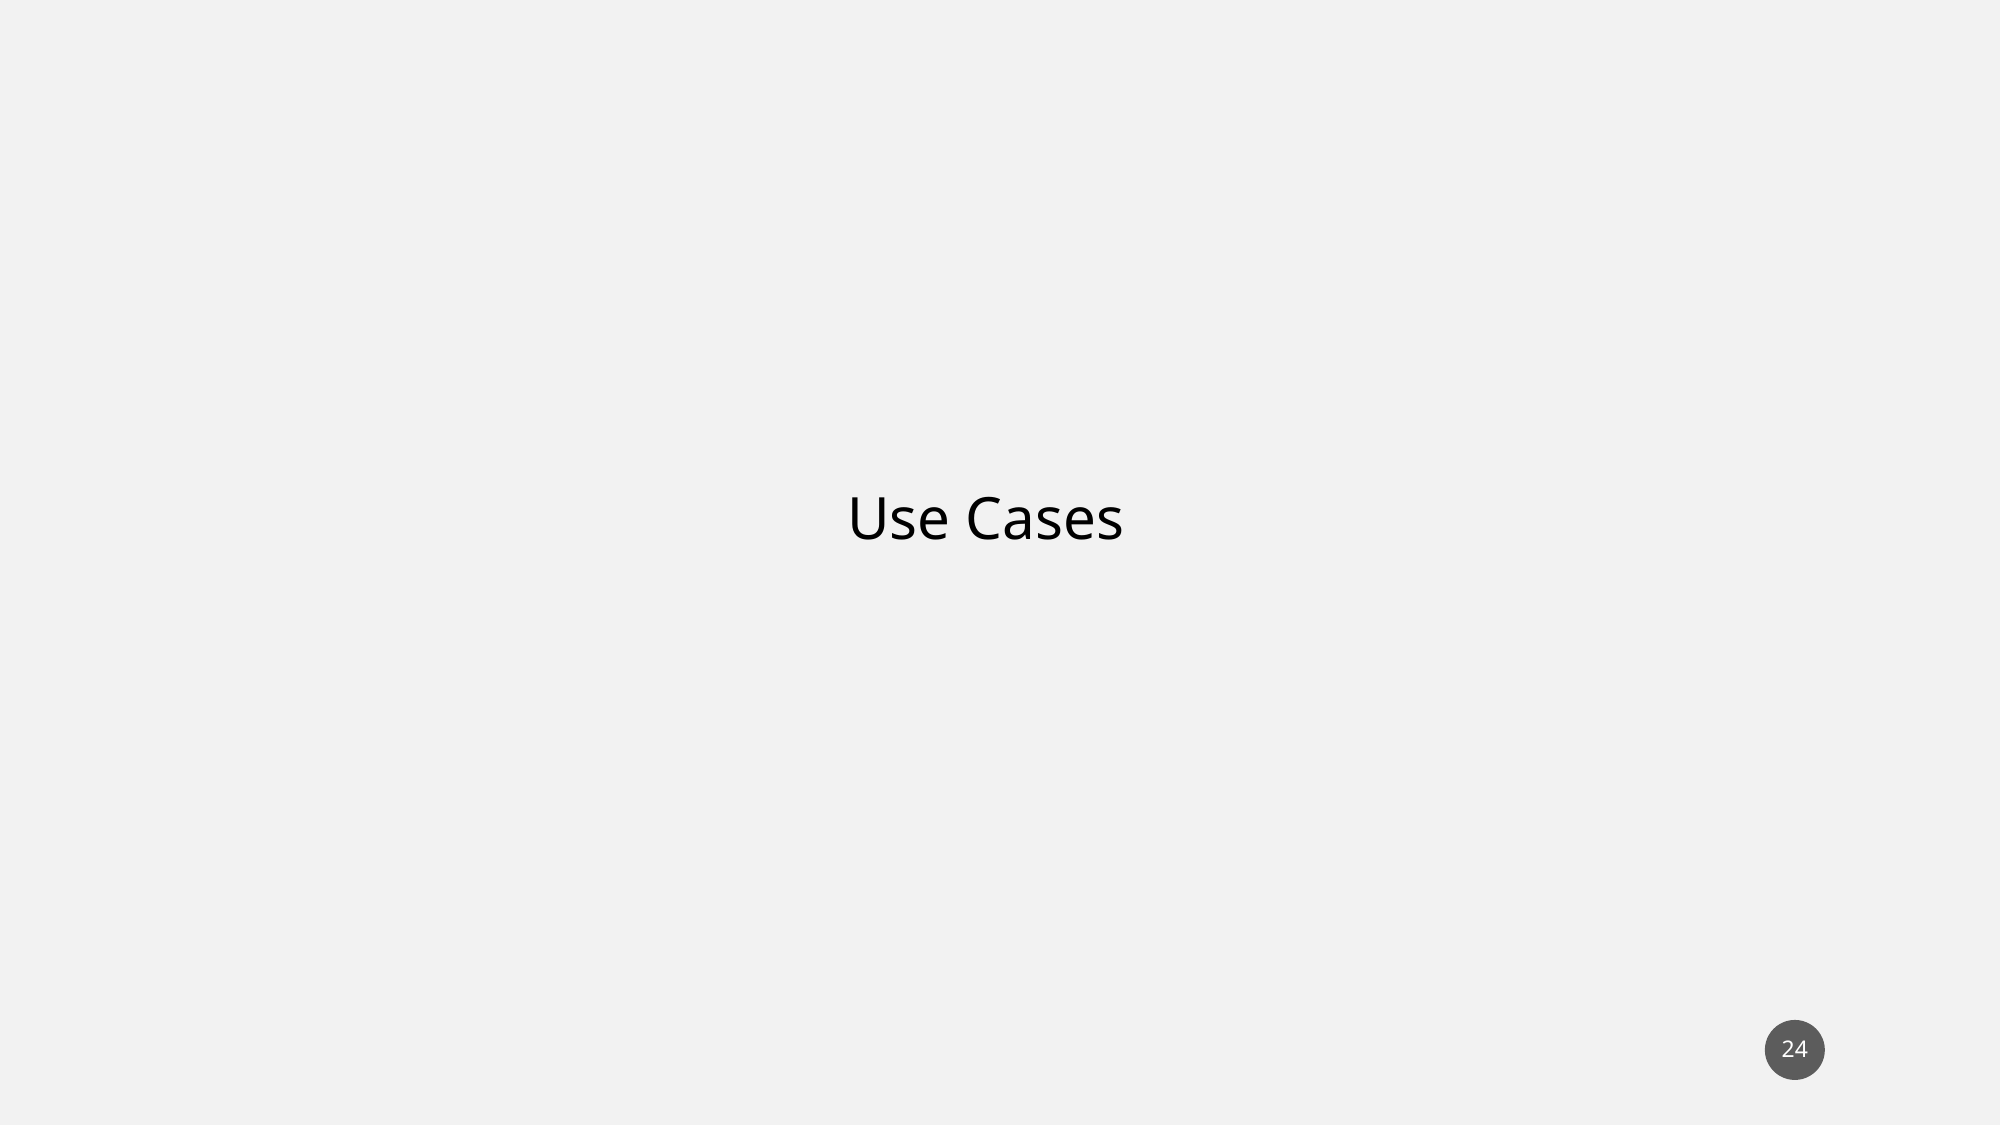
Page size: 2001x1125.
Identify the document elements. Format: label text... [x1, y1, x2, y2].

slide_number 24 [1764, 1019, 1825, 1080]
text_box Use Cases [433, 473, 1538, 559]
